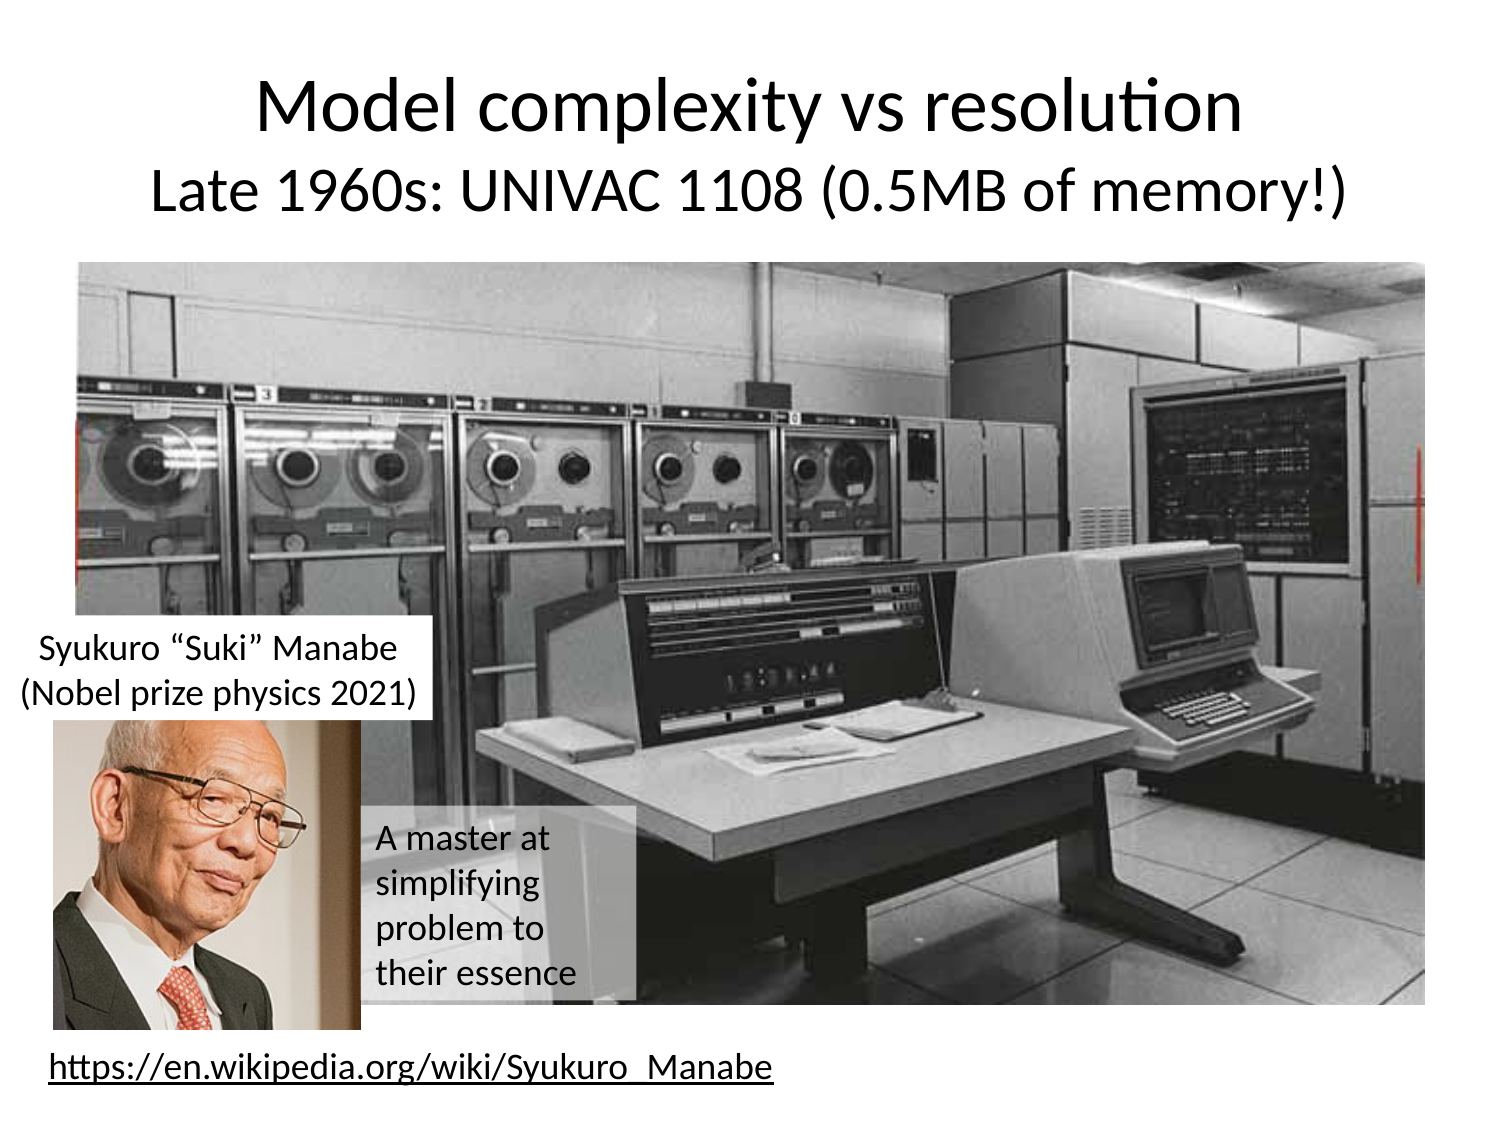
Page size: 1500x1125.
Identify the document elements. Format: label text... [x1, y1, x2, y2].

picture [53, 646, 361, 1031]
title Model complexity vs resolution Late 1960s: UNIVAC 1108 (0.5MB of memory!) [75, 45, 1425, 233]
text_box Syukuro “Suki” Manabe (Nobel prize physics 2021) [4, 615, 69, 721]
text_box https://en.wikipedia.org/wiki/Syukuro_Manabe [33, 1034, 798, 1095]
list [74, 262, 1426, 1006]
